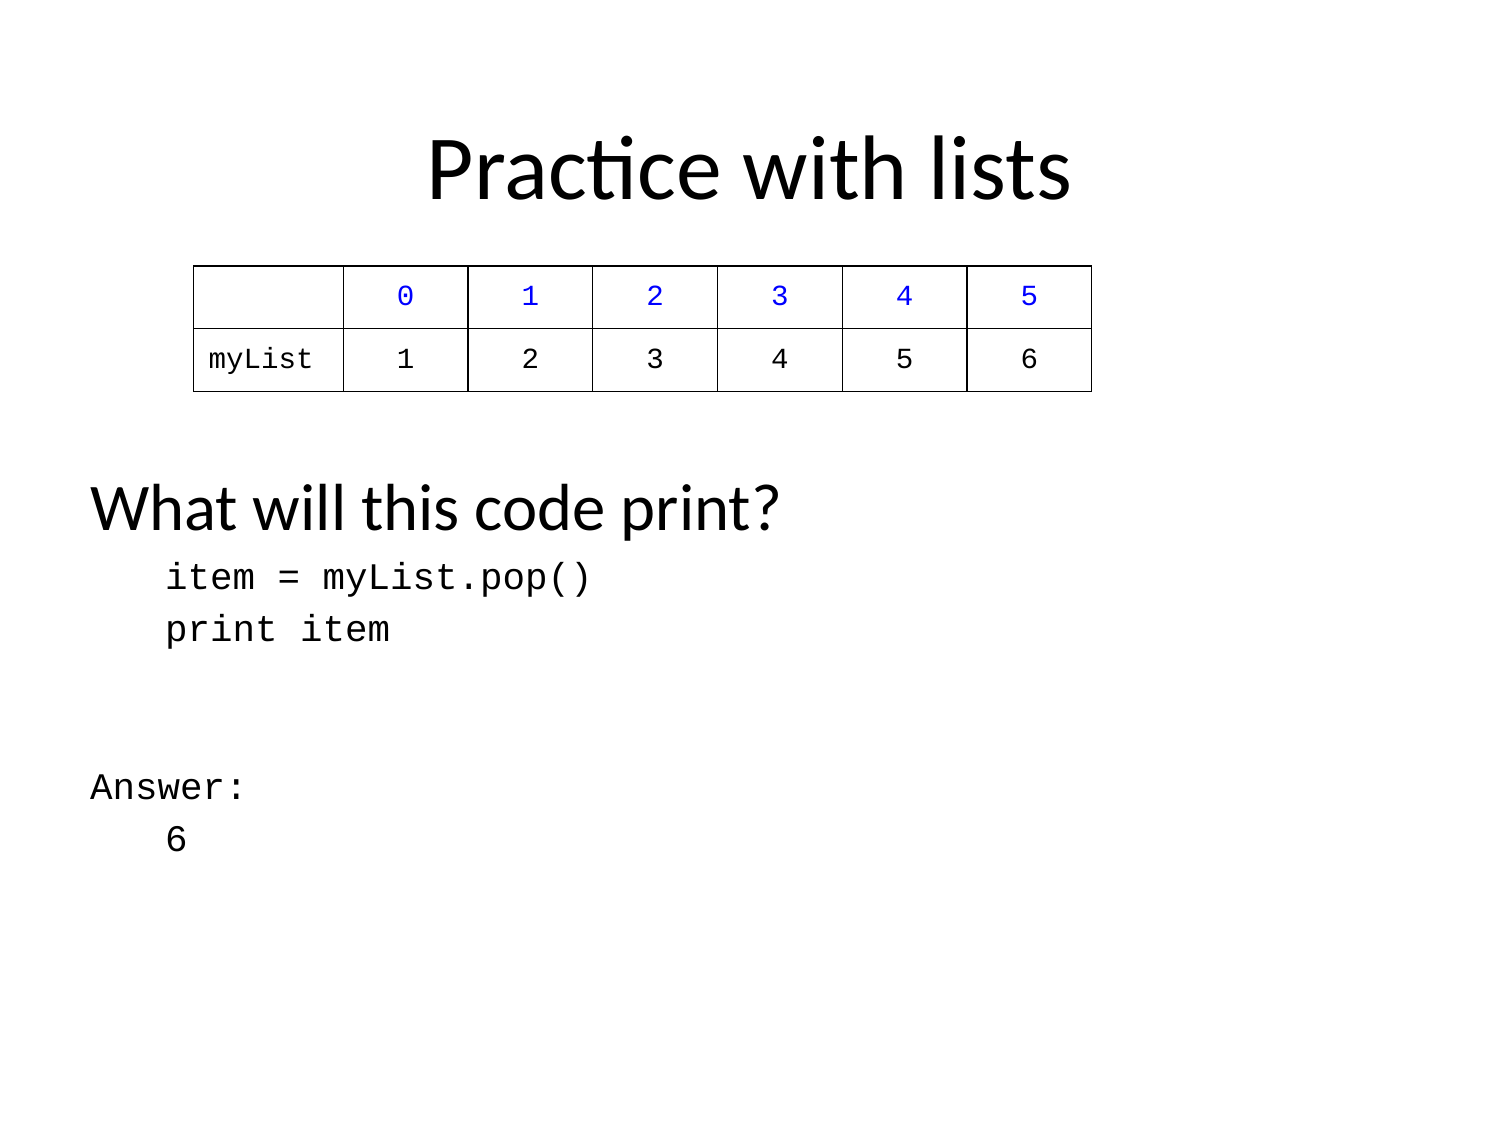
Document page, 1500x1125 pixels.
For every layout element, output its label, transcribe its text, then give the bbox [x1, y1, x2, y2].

list What will this code print? item = myList.pop() print item Answer: 6 [75, 262, 1425, 1005]
table_cell myList [194, 329, 343, 391]
table_header 3 [718, 267, 842, 328]
table_cell 6 [968, 329, 1091, 391]
table_header [194, 267, 343, 328]
table_header 4 [843, 267, 966, 328]
table_cell 5 [843, 329, 966, 391]
table_header 5 [968, 267, 1091, 328]
title Practice with lists [75, 45, 1425, 233]
table_header 0 [344, 267, 467, 328]
table_cell 1 [344, 329, 467, 391]
table_cell 4 [718, 329, 842, 391]
table_header 2 [593, 267, 717, 328]
table_cell 2 [469, 329, 592, 391]
table_cell 3 [593, 329, 717, 391]
table_header 1 [469, 267, 592, 328]
